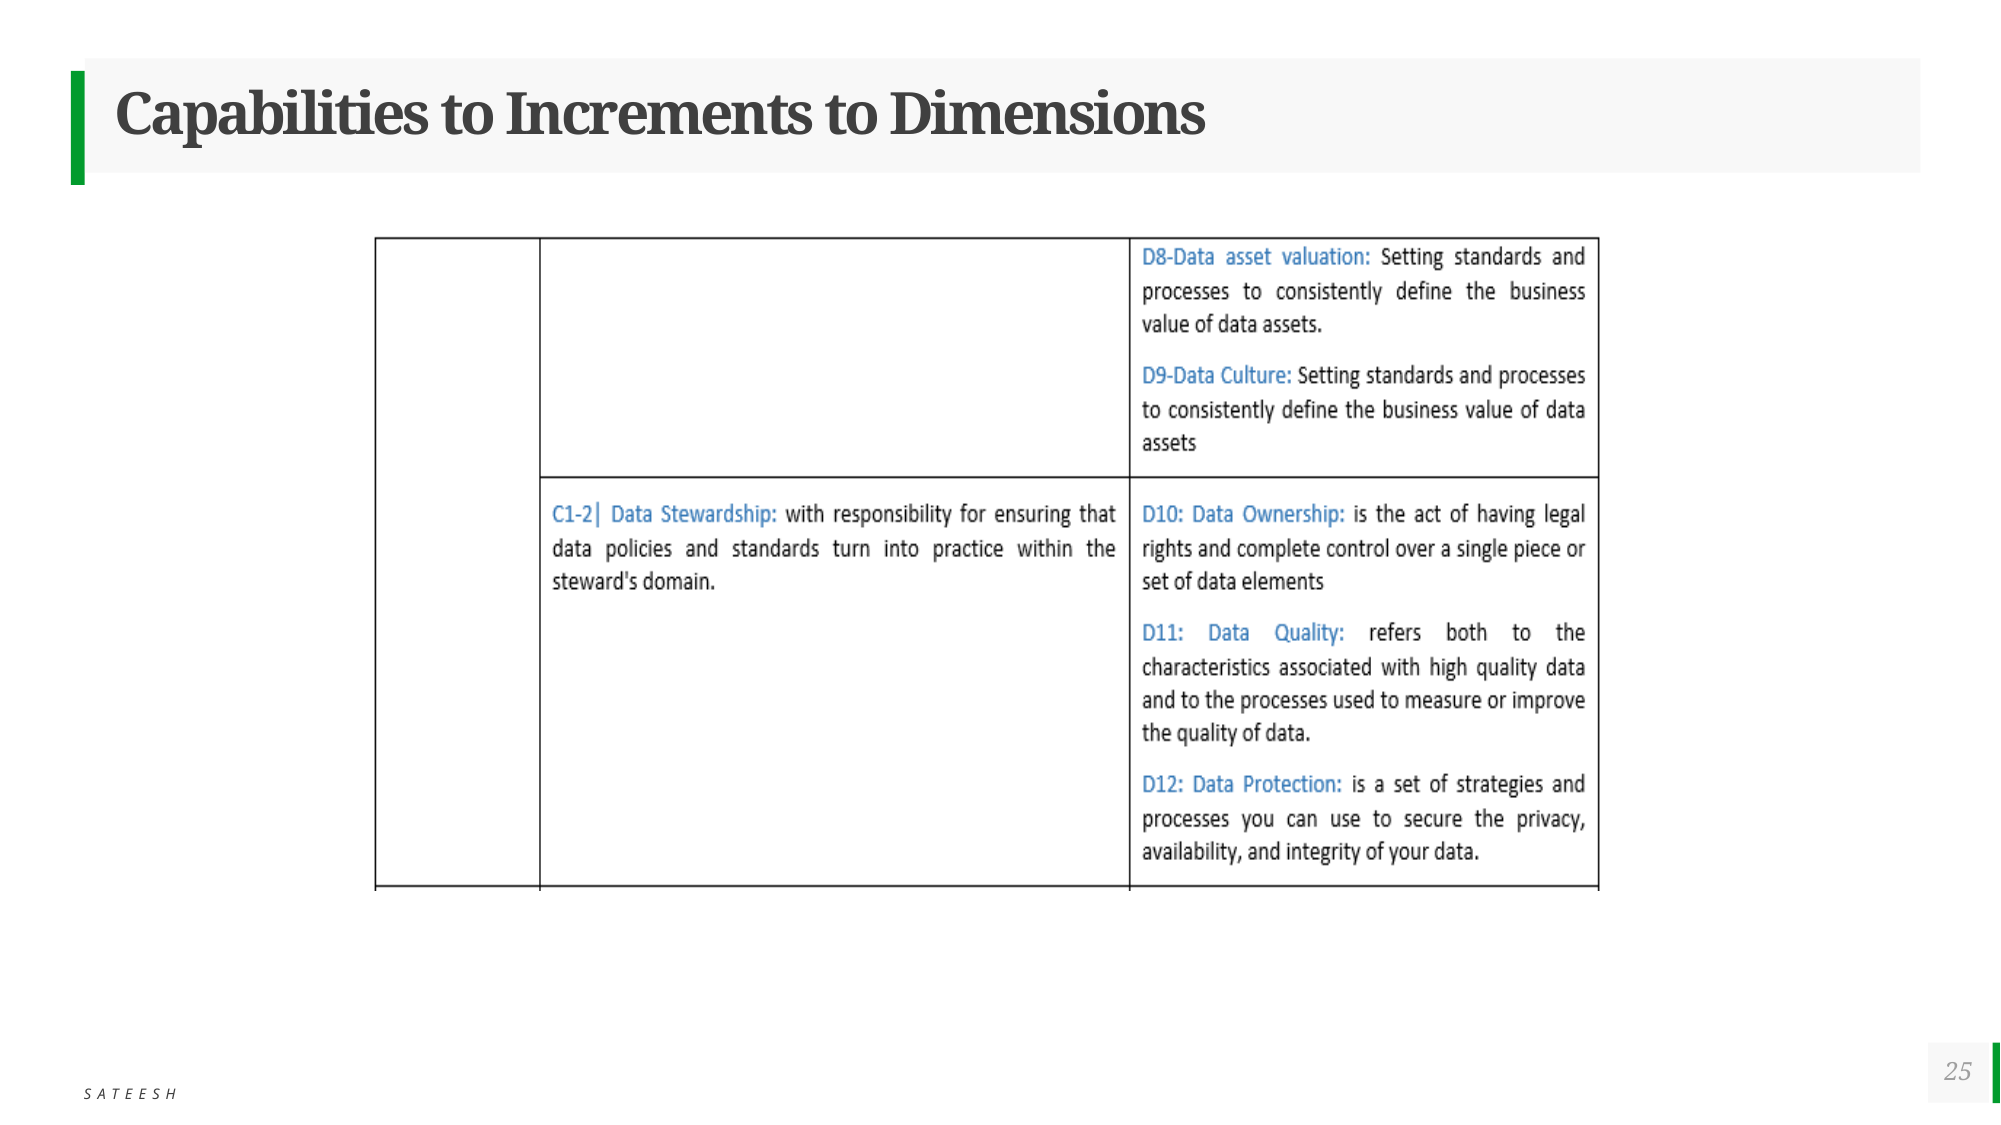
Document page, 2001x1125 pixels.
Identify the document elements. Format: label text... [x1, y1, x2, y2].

title Capabilities to Increments to Dimensions [84, 58, 1921, 173]
slide_number 25 [1928, 1042, 1989, 1103]
picture [371, 234, 1604, 891]
